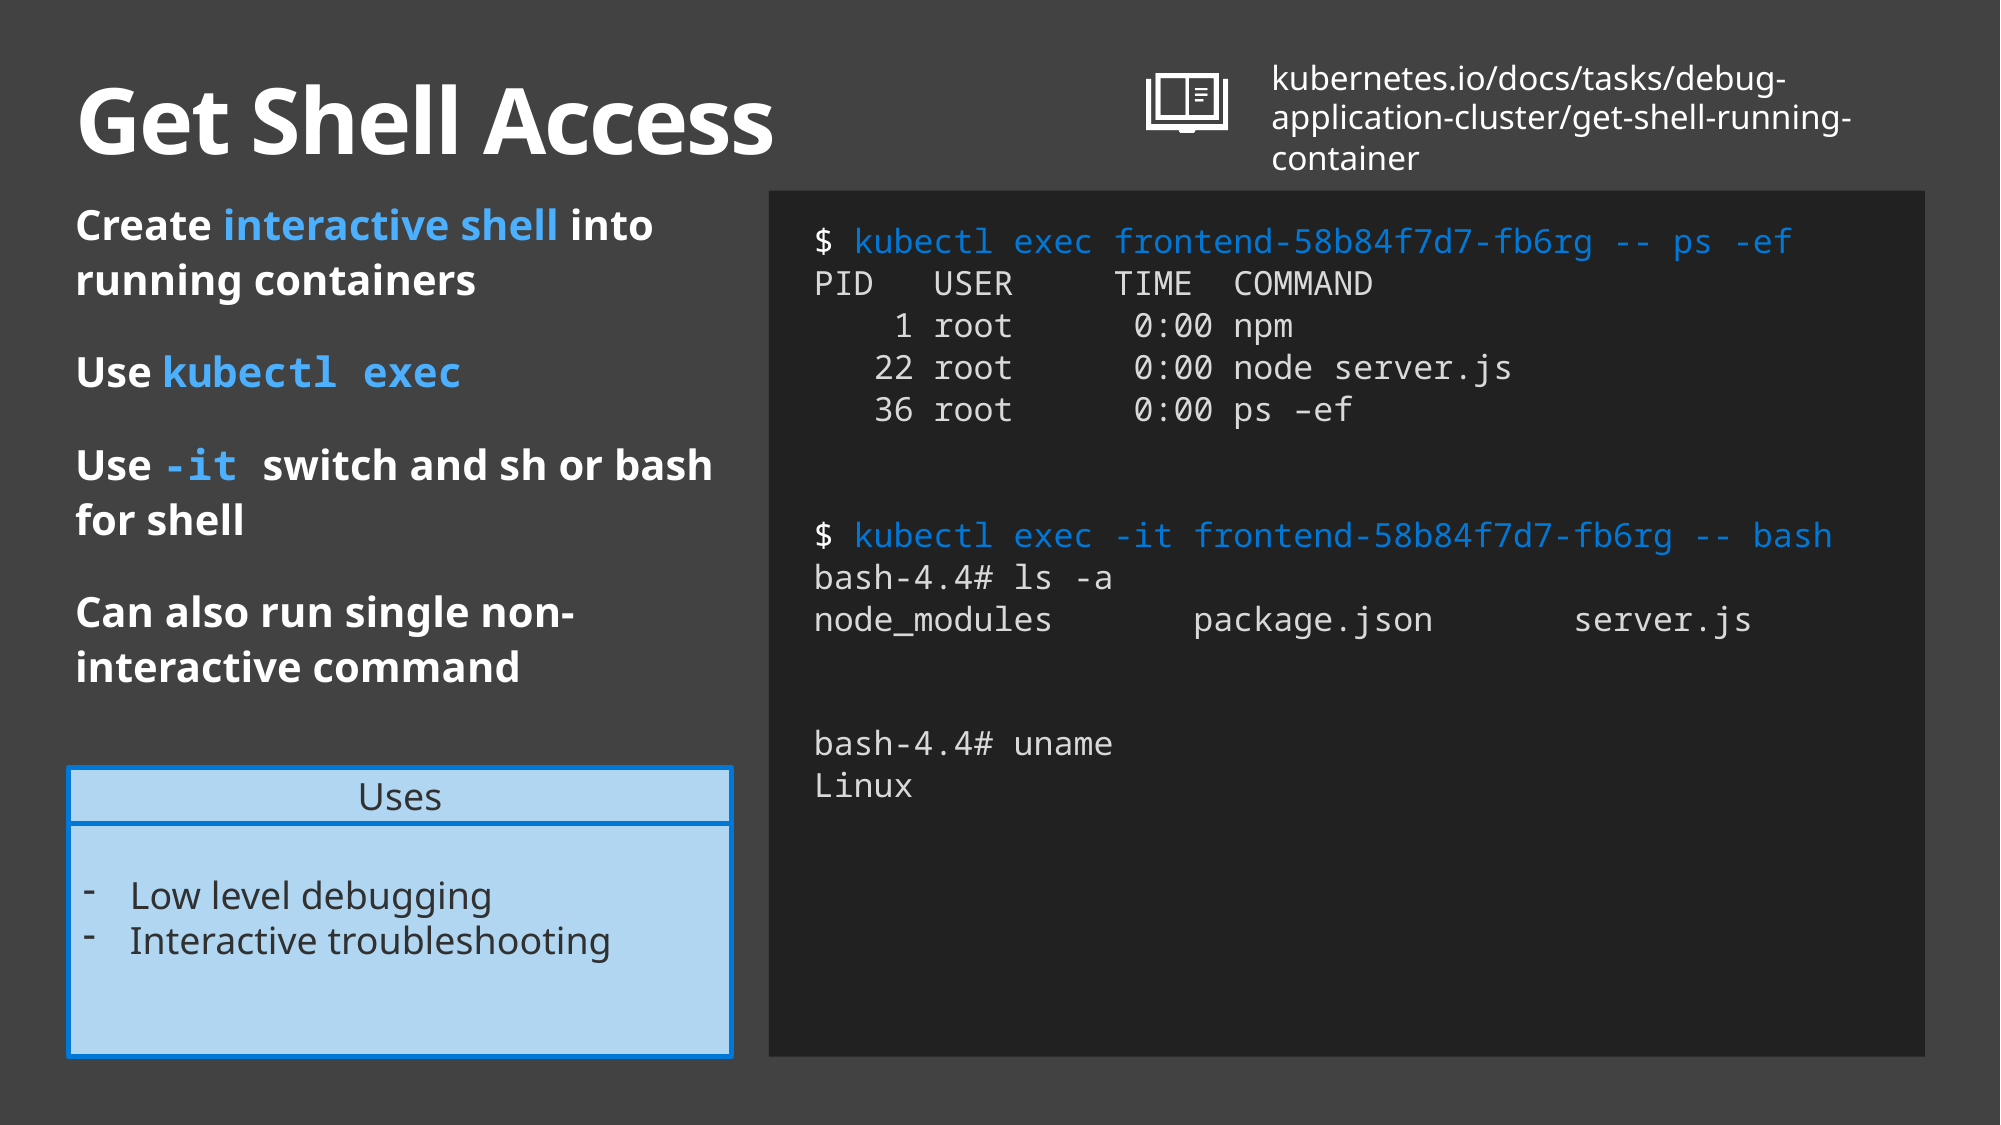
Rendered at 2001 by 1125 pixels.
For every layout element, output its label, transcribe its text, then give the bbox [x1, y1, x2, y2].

list Create interactive shell into running containers Use kubectl exec Use -it switch and sh or bash for shell Can also run single non-interactive command [75, 193, 769, 768]
text_box Low level debugging Interactive troubleshooting [68, 824, 732, 1057]
title Get Shell Access [75, 75, 922, 194]
picture [1142, 58, 1232, 147]
text_box Uses [68, 767, 732, 824]
list $ kubectl exec frontend-58b84f7d7-fb6rg -- ps -ef PID USER TIME COMMAND 1 root 0:00 npm 22 root 0:00 node server.js 36 root 0:00 ps –ef $ kubectl exec -it frontend-58b84f7d7-fb6rg -- bash bash-4.4# ls -a node_modules package.json server.js bash-4.4# uname Linux [768, 190, 1925, 1057]
text_box kubernetes.io/docs/tasks/debug-application-cluster/get-shell-running-container [1256, 49, 1958, 184]
